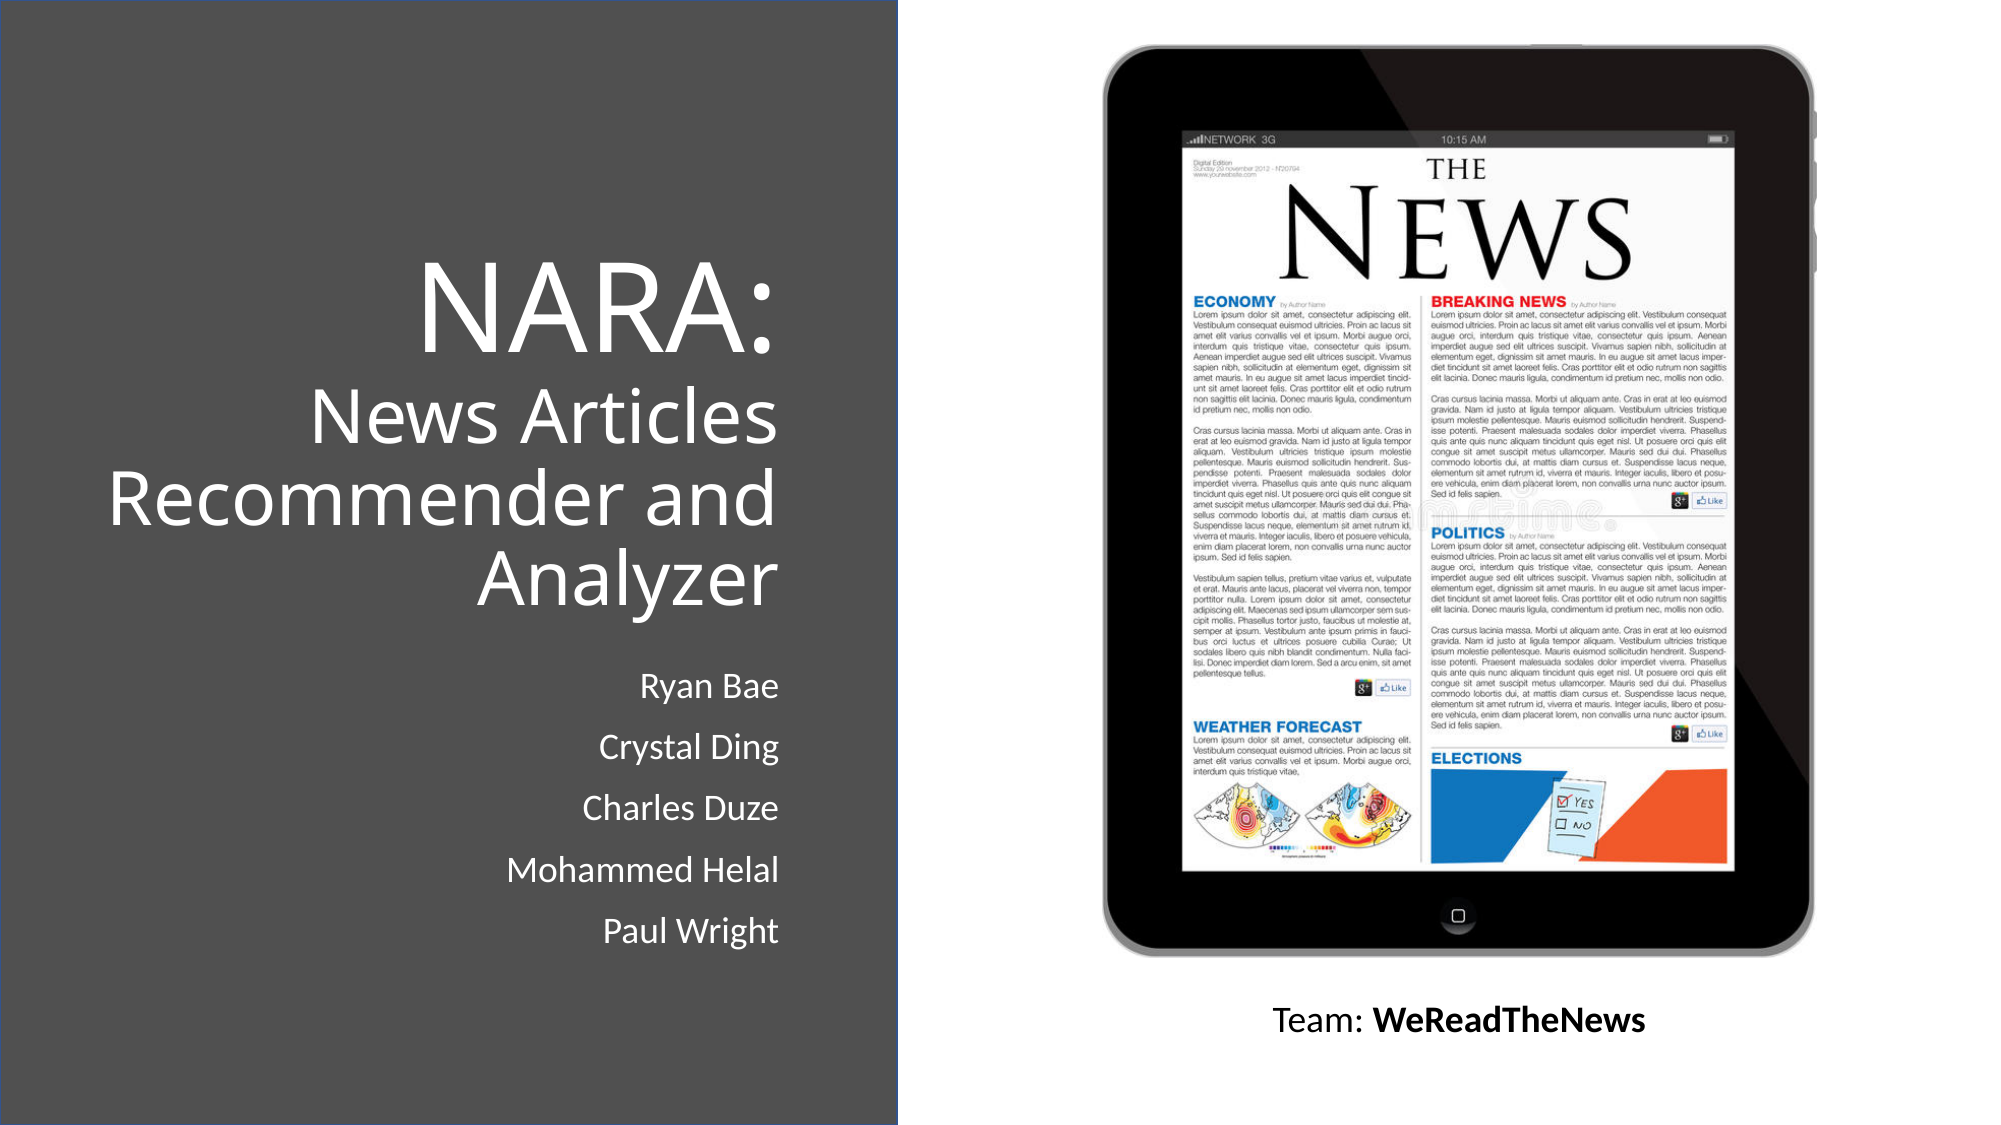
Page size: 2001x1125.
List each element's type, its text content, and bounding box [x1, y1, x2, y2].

title NARA: News Articles Recommender and Analyzer [63, 131, 795, 630]
picture [1102, 44, 1817, 958]
text_box [0, 0, 898, 1125]
subtitle Ryan Bae Crystal Ding Charles Duze Mohammed Helal Paul Wright [104, 658, 795, 1021]
text_box Team: WeReadTheNews [1257, 987, 1662, 1048]
